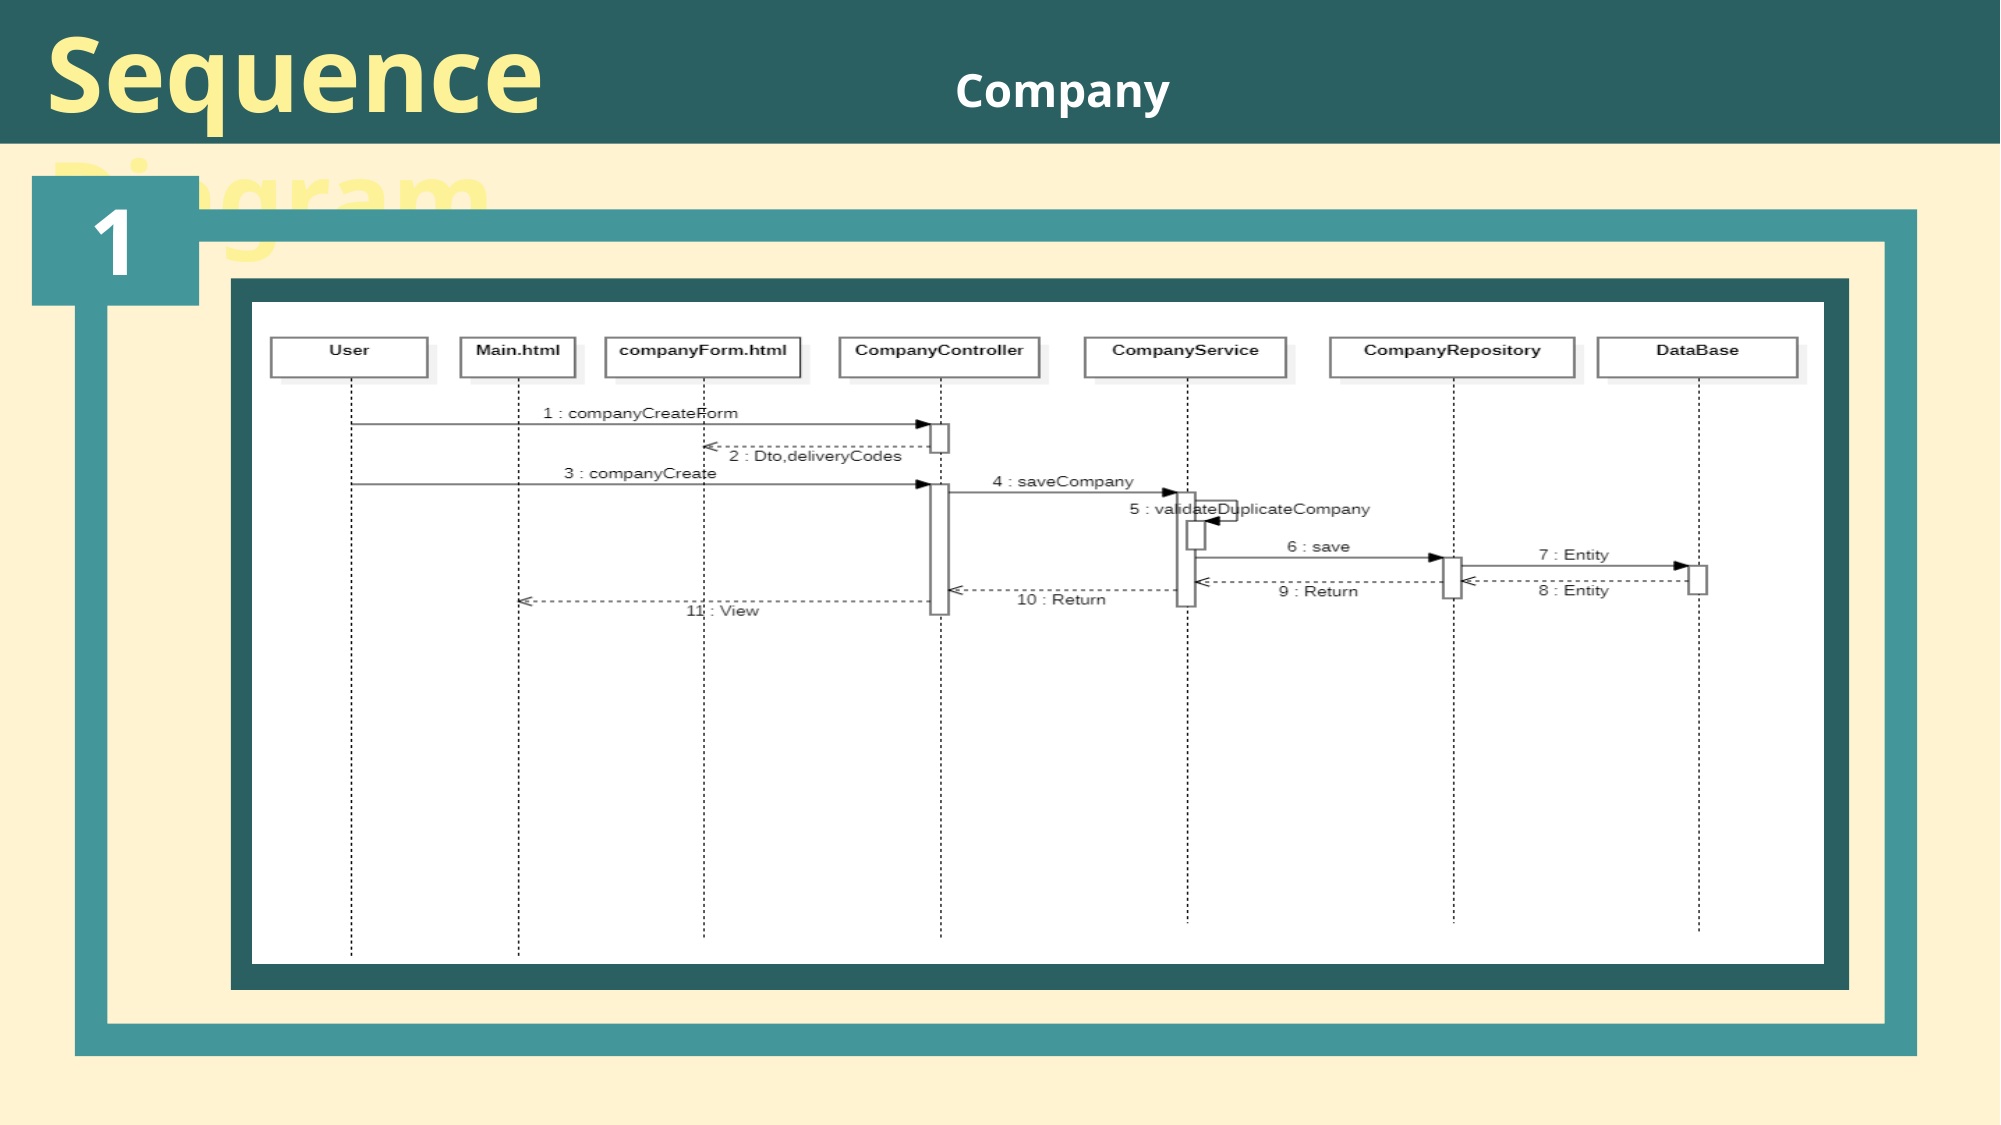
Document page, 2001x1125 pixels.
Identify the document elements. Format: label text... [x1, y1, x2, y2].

text_box [0, 0, 2000, 145]
text_box [0, 145, 2000, 1125]
text_box Sequence Diagram [31, 1, 962, 175]
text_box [31, 175, 1918, 1057]
picture [252, 302, 1824, 964]
text_box Company [940, 53, 1408, 124]
